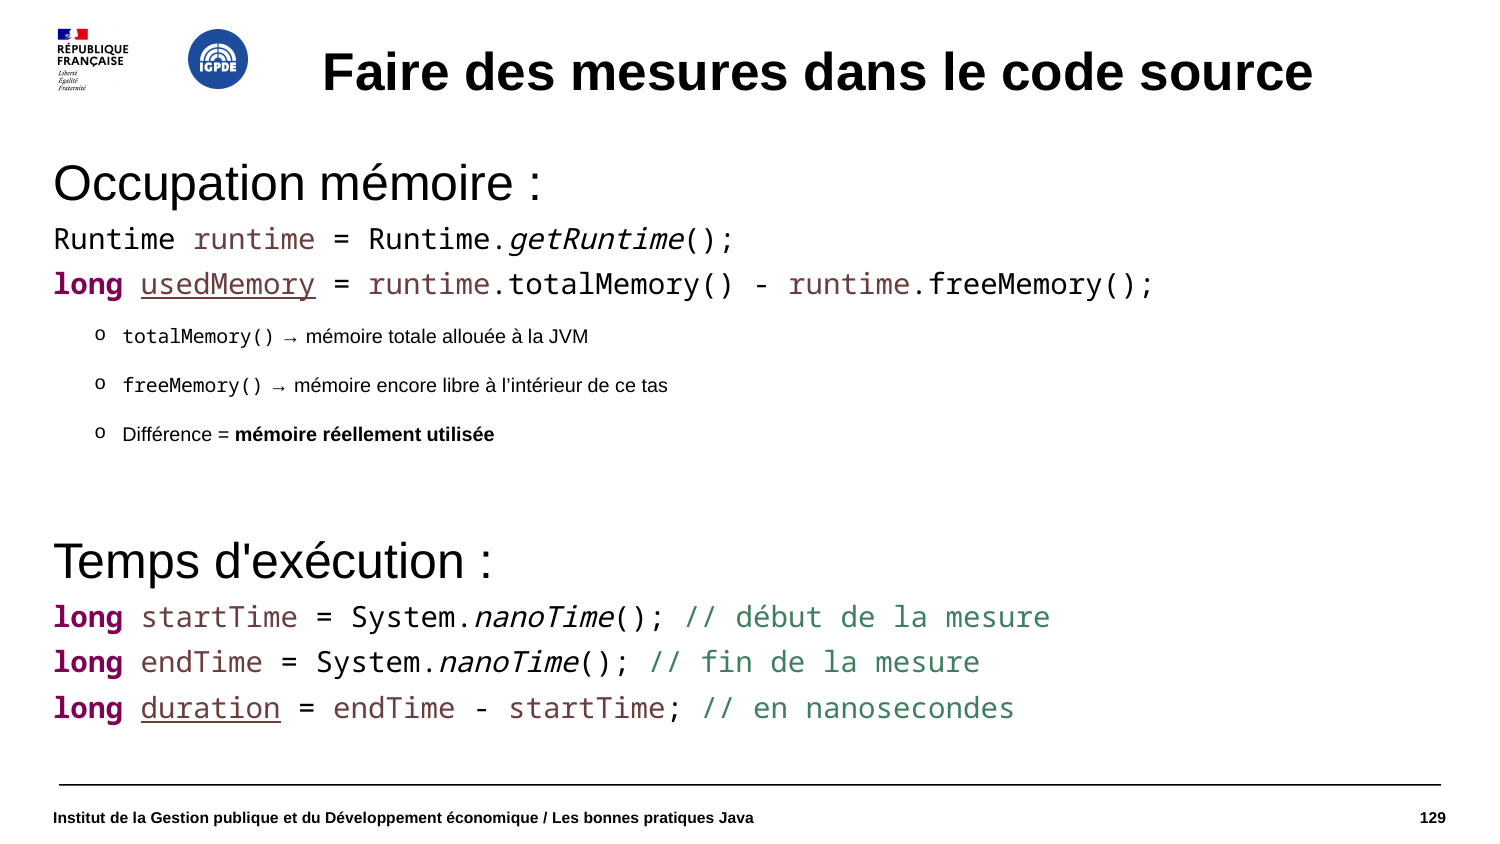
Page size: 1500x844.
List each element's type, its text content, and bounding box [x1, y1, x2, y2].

title Faire des mesures dans le code source [322, 44, 1447, 116]
picture [47, 18, 139, 101]
list Occupation mémoire : Runtime runtime = Runtime.getRuntime(); long usedMemory = runtime.totalMemory() - runtime.freeMemory(); totalMemory() → mémoire totale allouée à la JVM freeMemory() → mémoire encore libre à l’intérieur de ce tas Différence = mémoire réellement utilisée Temps d'exécution : long startTime = System.nanoTime(); // début de la mesure long endTime = System.nanoTime(); // fin de la mesure long duration = endTime - startTime; // en nanosecondes [53, 150, 1500, 729]
picture [188, 29, 248, 89]
slide_number 1 [1224, 787, 1447, 844]
footer Institut de la Gestion publique et du Développement économique / Les bonnes pratiques Java [53, 787, 780, 844]
